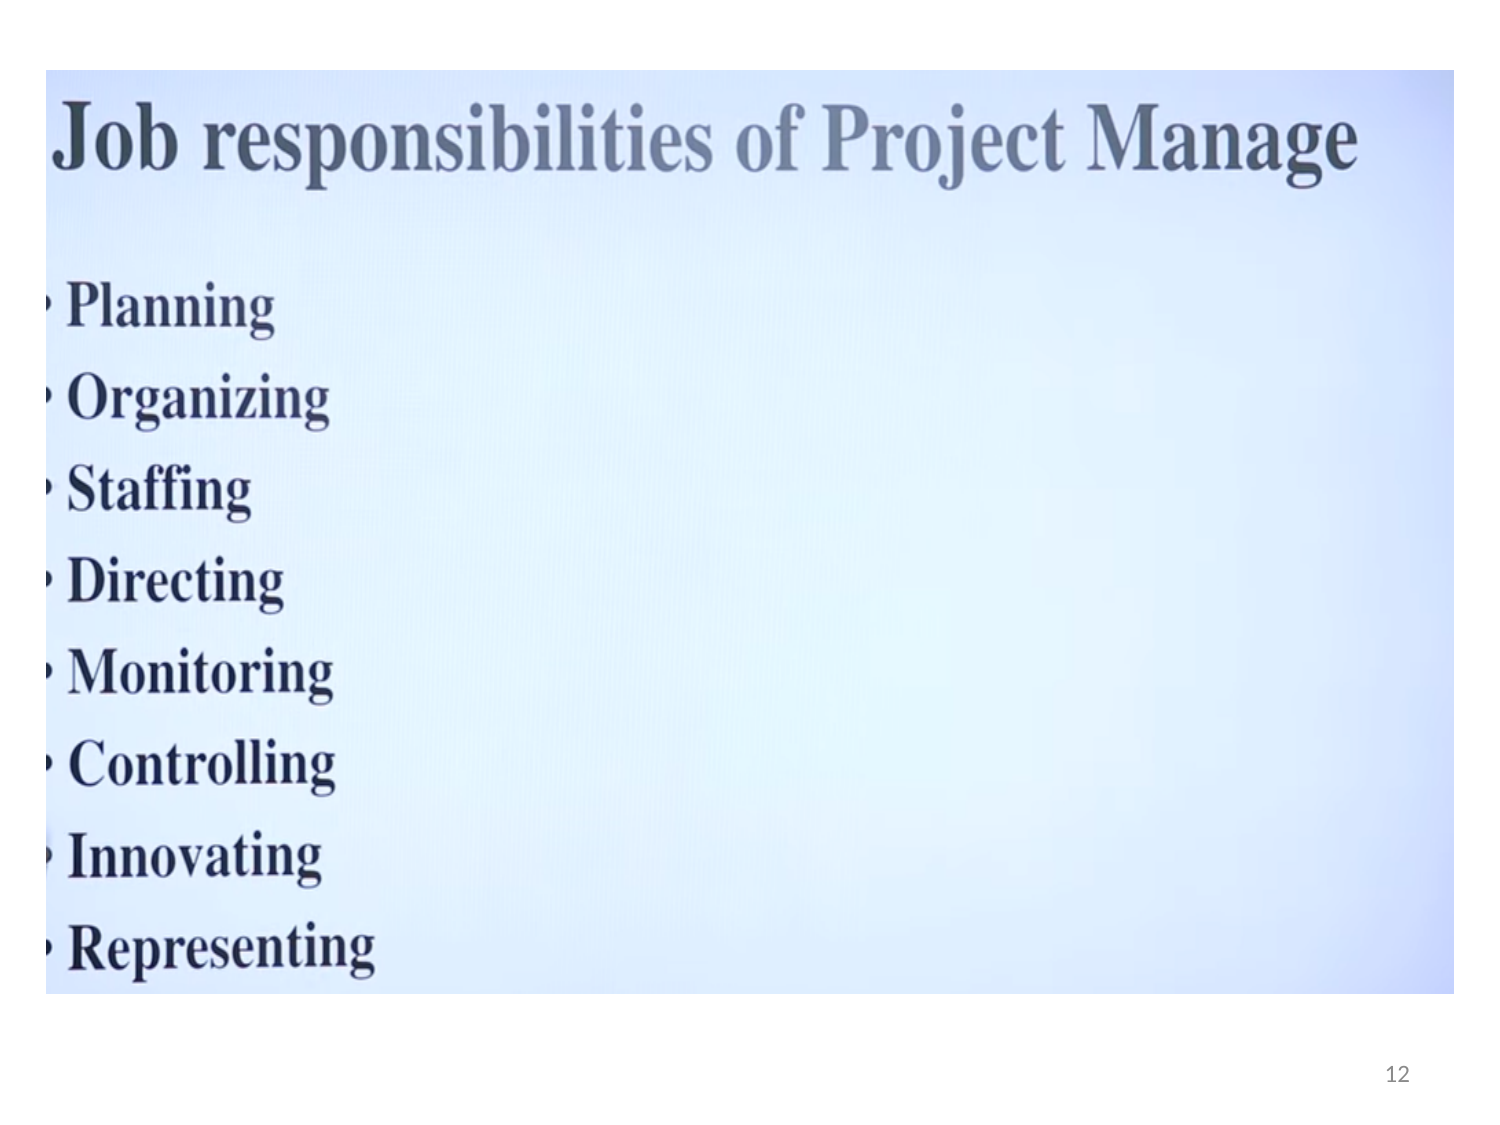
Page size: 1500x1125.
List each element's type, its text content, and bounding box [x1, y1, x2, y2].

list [46, 70, 1454, 994]
slide_number 12 [1074, 1042, 1425, 1103]
